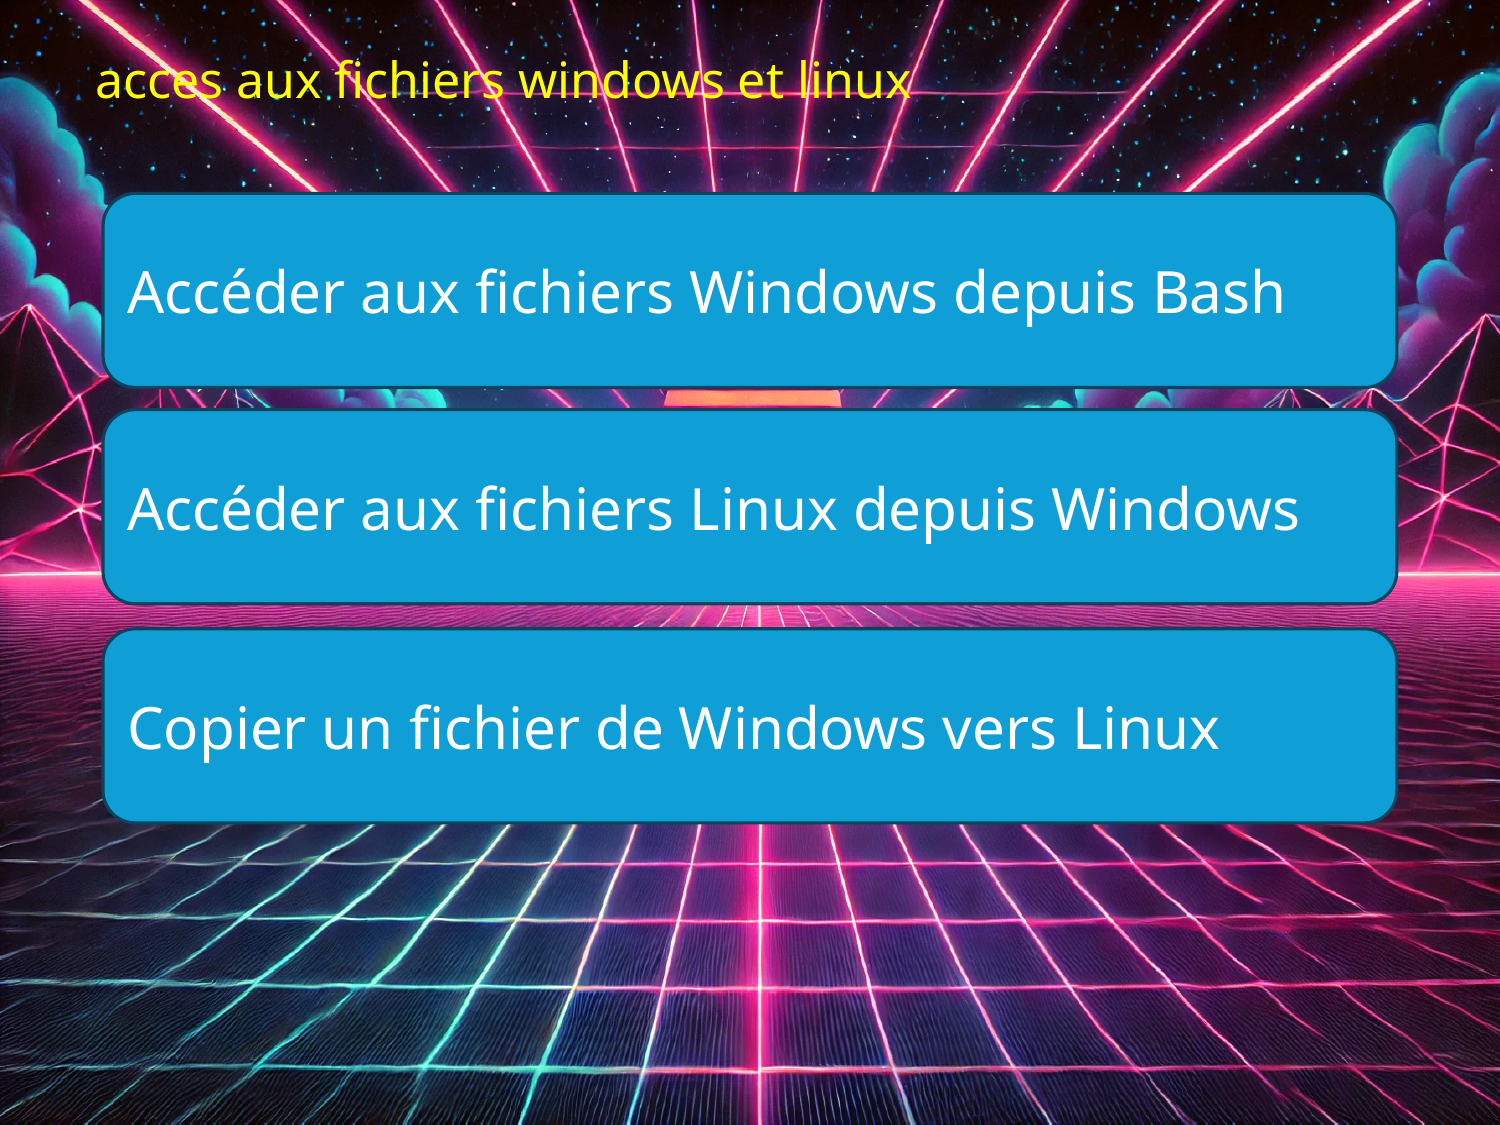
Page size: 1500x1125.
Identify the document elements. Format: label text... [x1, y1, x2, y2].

text_box Accéder aux fichiers Linux depuis Windows [101, 408, 1399, 606]
text_box Accéder aux fichiers Windows depuis Bash [101, 191, 1399, 390]
text_box Copier un fichier de Windows vers Linux [101, 627, 1399, 825]
picture [0, 0, 1500, 1125]
text_box acces aux fichiers windows et linux [80, 40, 1414, 116]
